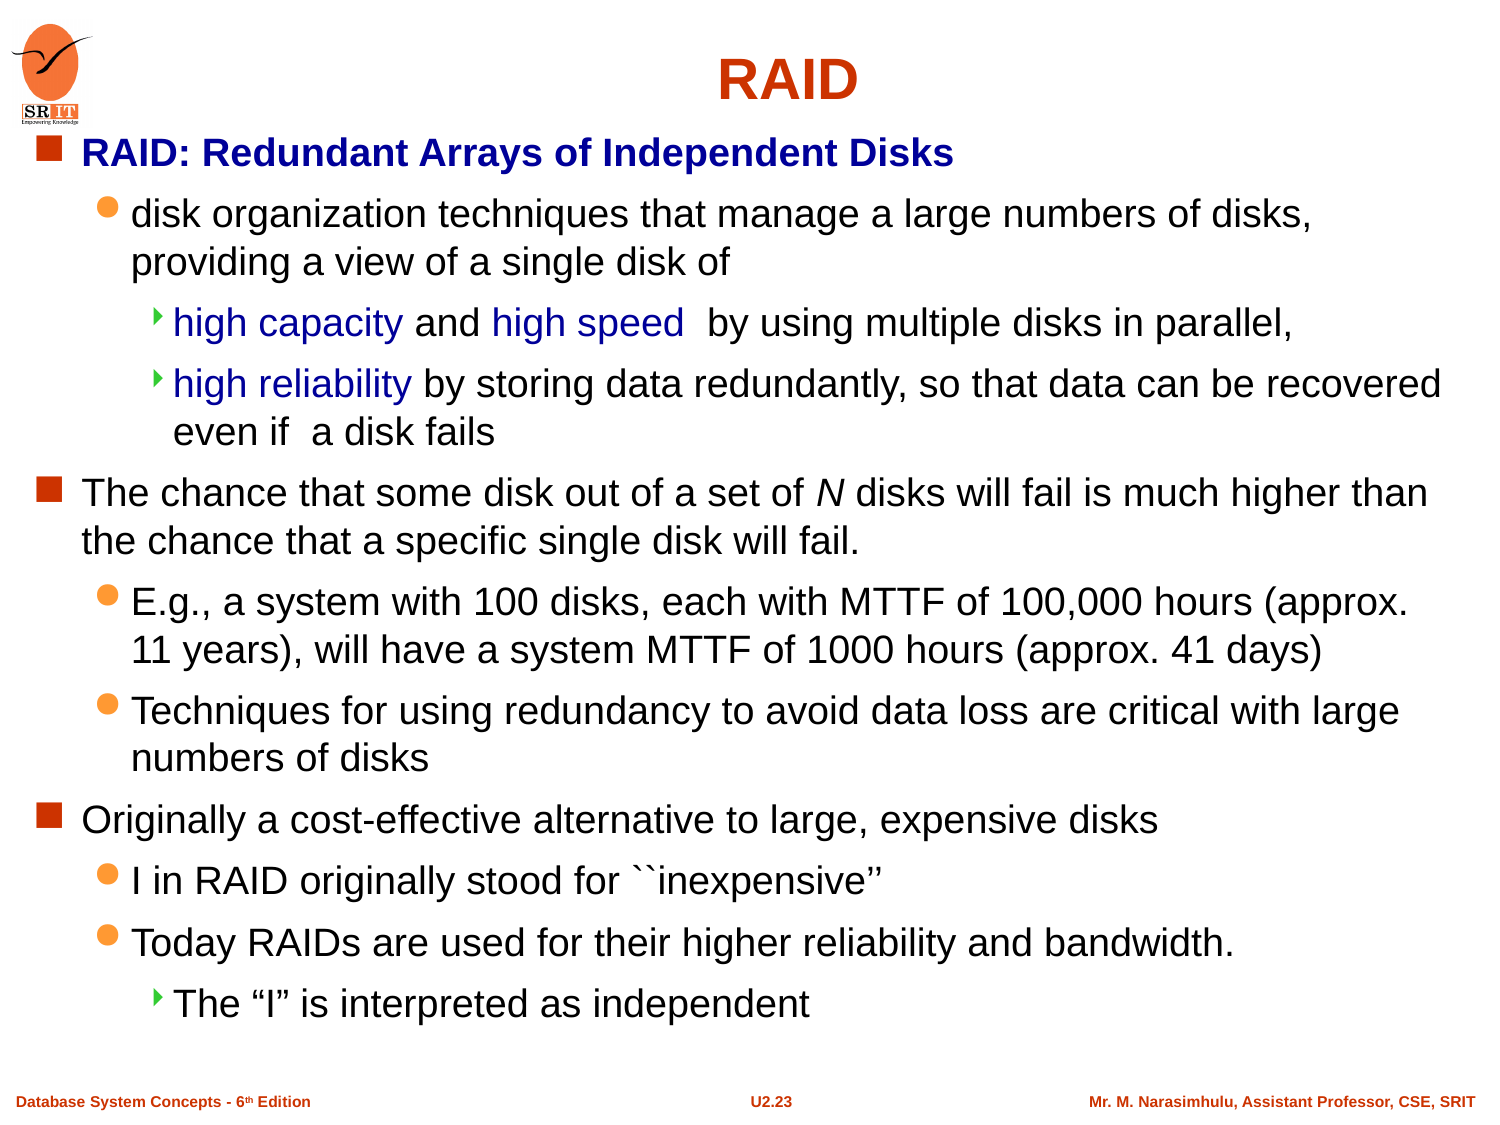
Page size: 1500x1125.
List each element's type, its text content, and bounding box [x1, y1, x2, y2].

title RAID [125, 18, 1452, 119]
picture [11, 19, 93, 128]
list RAID: Redundant Arrays of Independent Disks disk organization techniques that manage a large numbers of disks, providing a view of a single disk of high capacity and high speed by using multiple disks in parallel, high reliability by storing data redundantly, so that data can be recovered even if a disk fails The chance that some disk out of a set of N disks will fail is much higher than the chance that a specific single disk will fail. E.g., a system with 100 disks, each with MTTF of 100,000 hours (approx. 11 years), will have a system MTTF of 1000 hours (approx. 41 days) Techniques for using redundancy to avoid data loss are critical with large numbers of disks Originally a cost-effective alternative to large, expensive disks I in RAID originally stood for ``inexpensive’’ Today RAIDs are used for their higher reliability and bandwidth. The “I” is interpreted as independent [24, 119, 1470, 1088]
